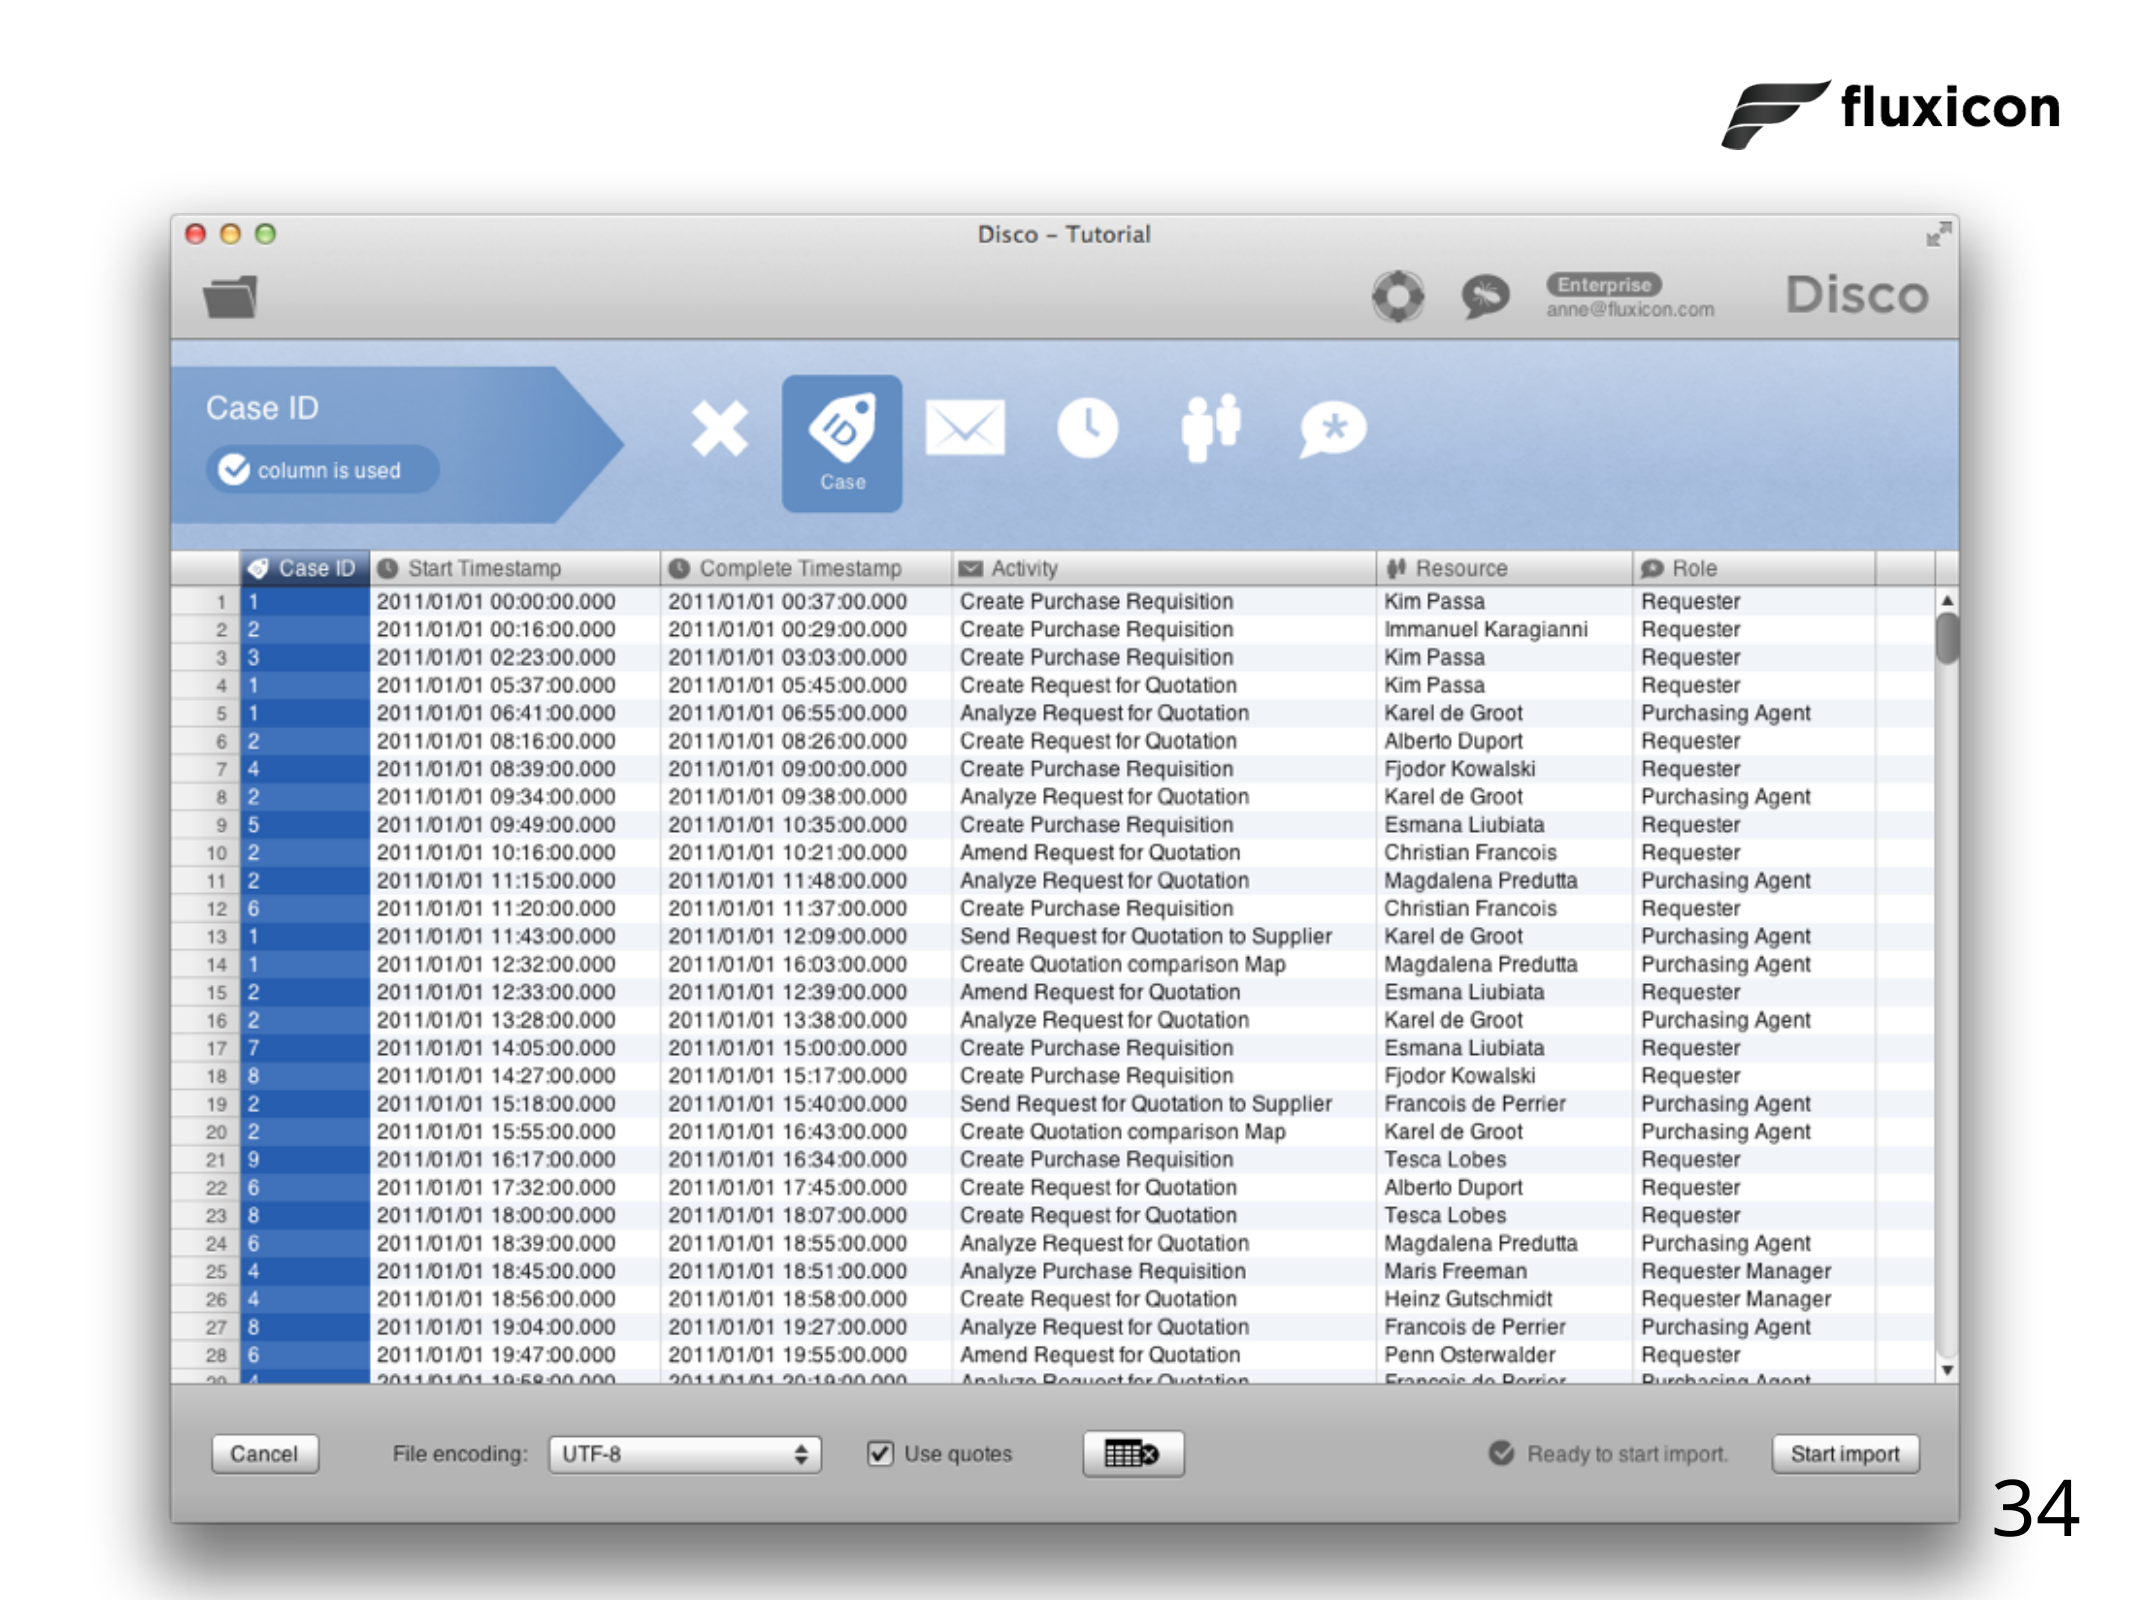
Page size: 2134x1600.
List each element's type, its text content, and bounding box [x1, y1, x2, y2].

text_box 34 [2062, 1450, 2105, 1573]
picture [72, 153, 2059, 1600]
picture [1721, 78, 2063, 150]
